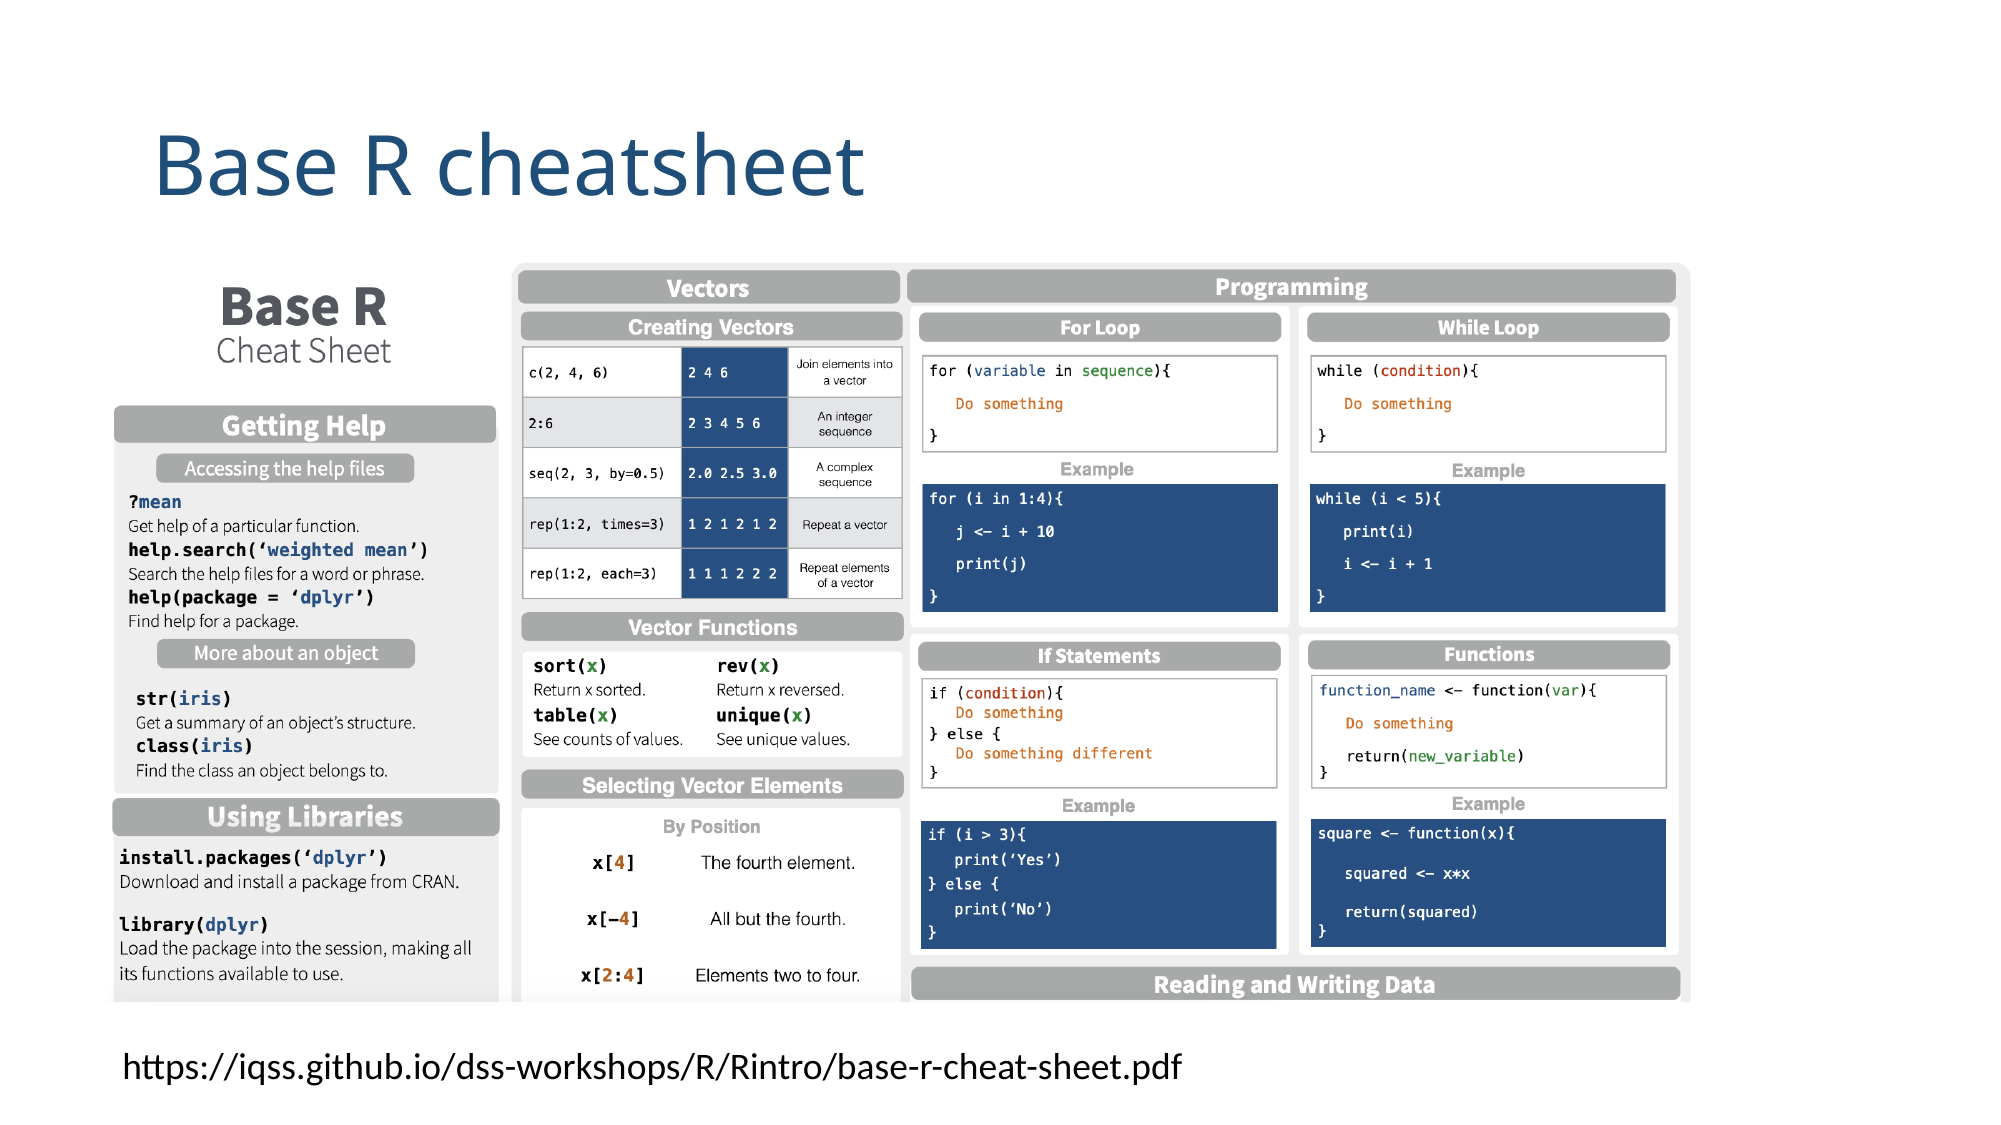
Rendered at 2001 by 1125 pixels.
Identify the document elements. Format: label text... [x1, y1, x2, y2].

text_box https://iqss.github.io/dss-workshops/R/Rintro/base-r-cheat-sheet.pdf [107, 1034, 1303, 1095]
title Base R cheatsheet [137, 59, 1863, 278]
text_box [135, 343, 1861, 1057]
picture [107, 237, 1703, 1002]
